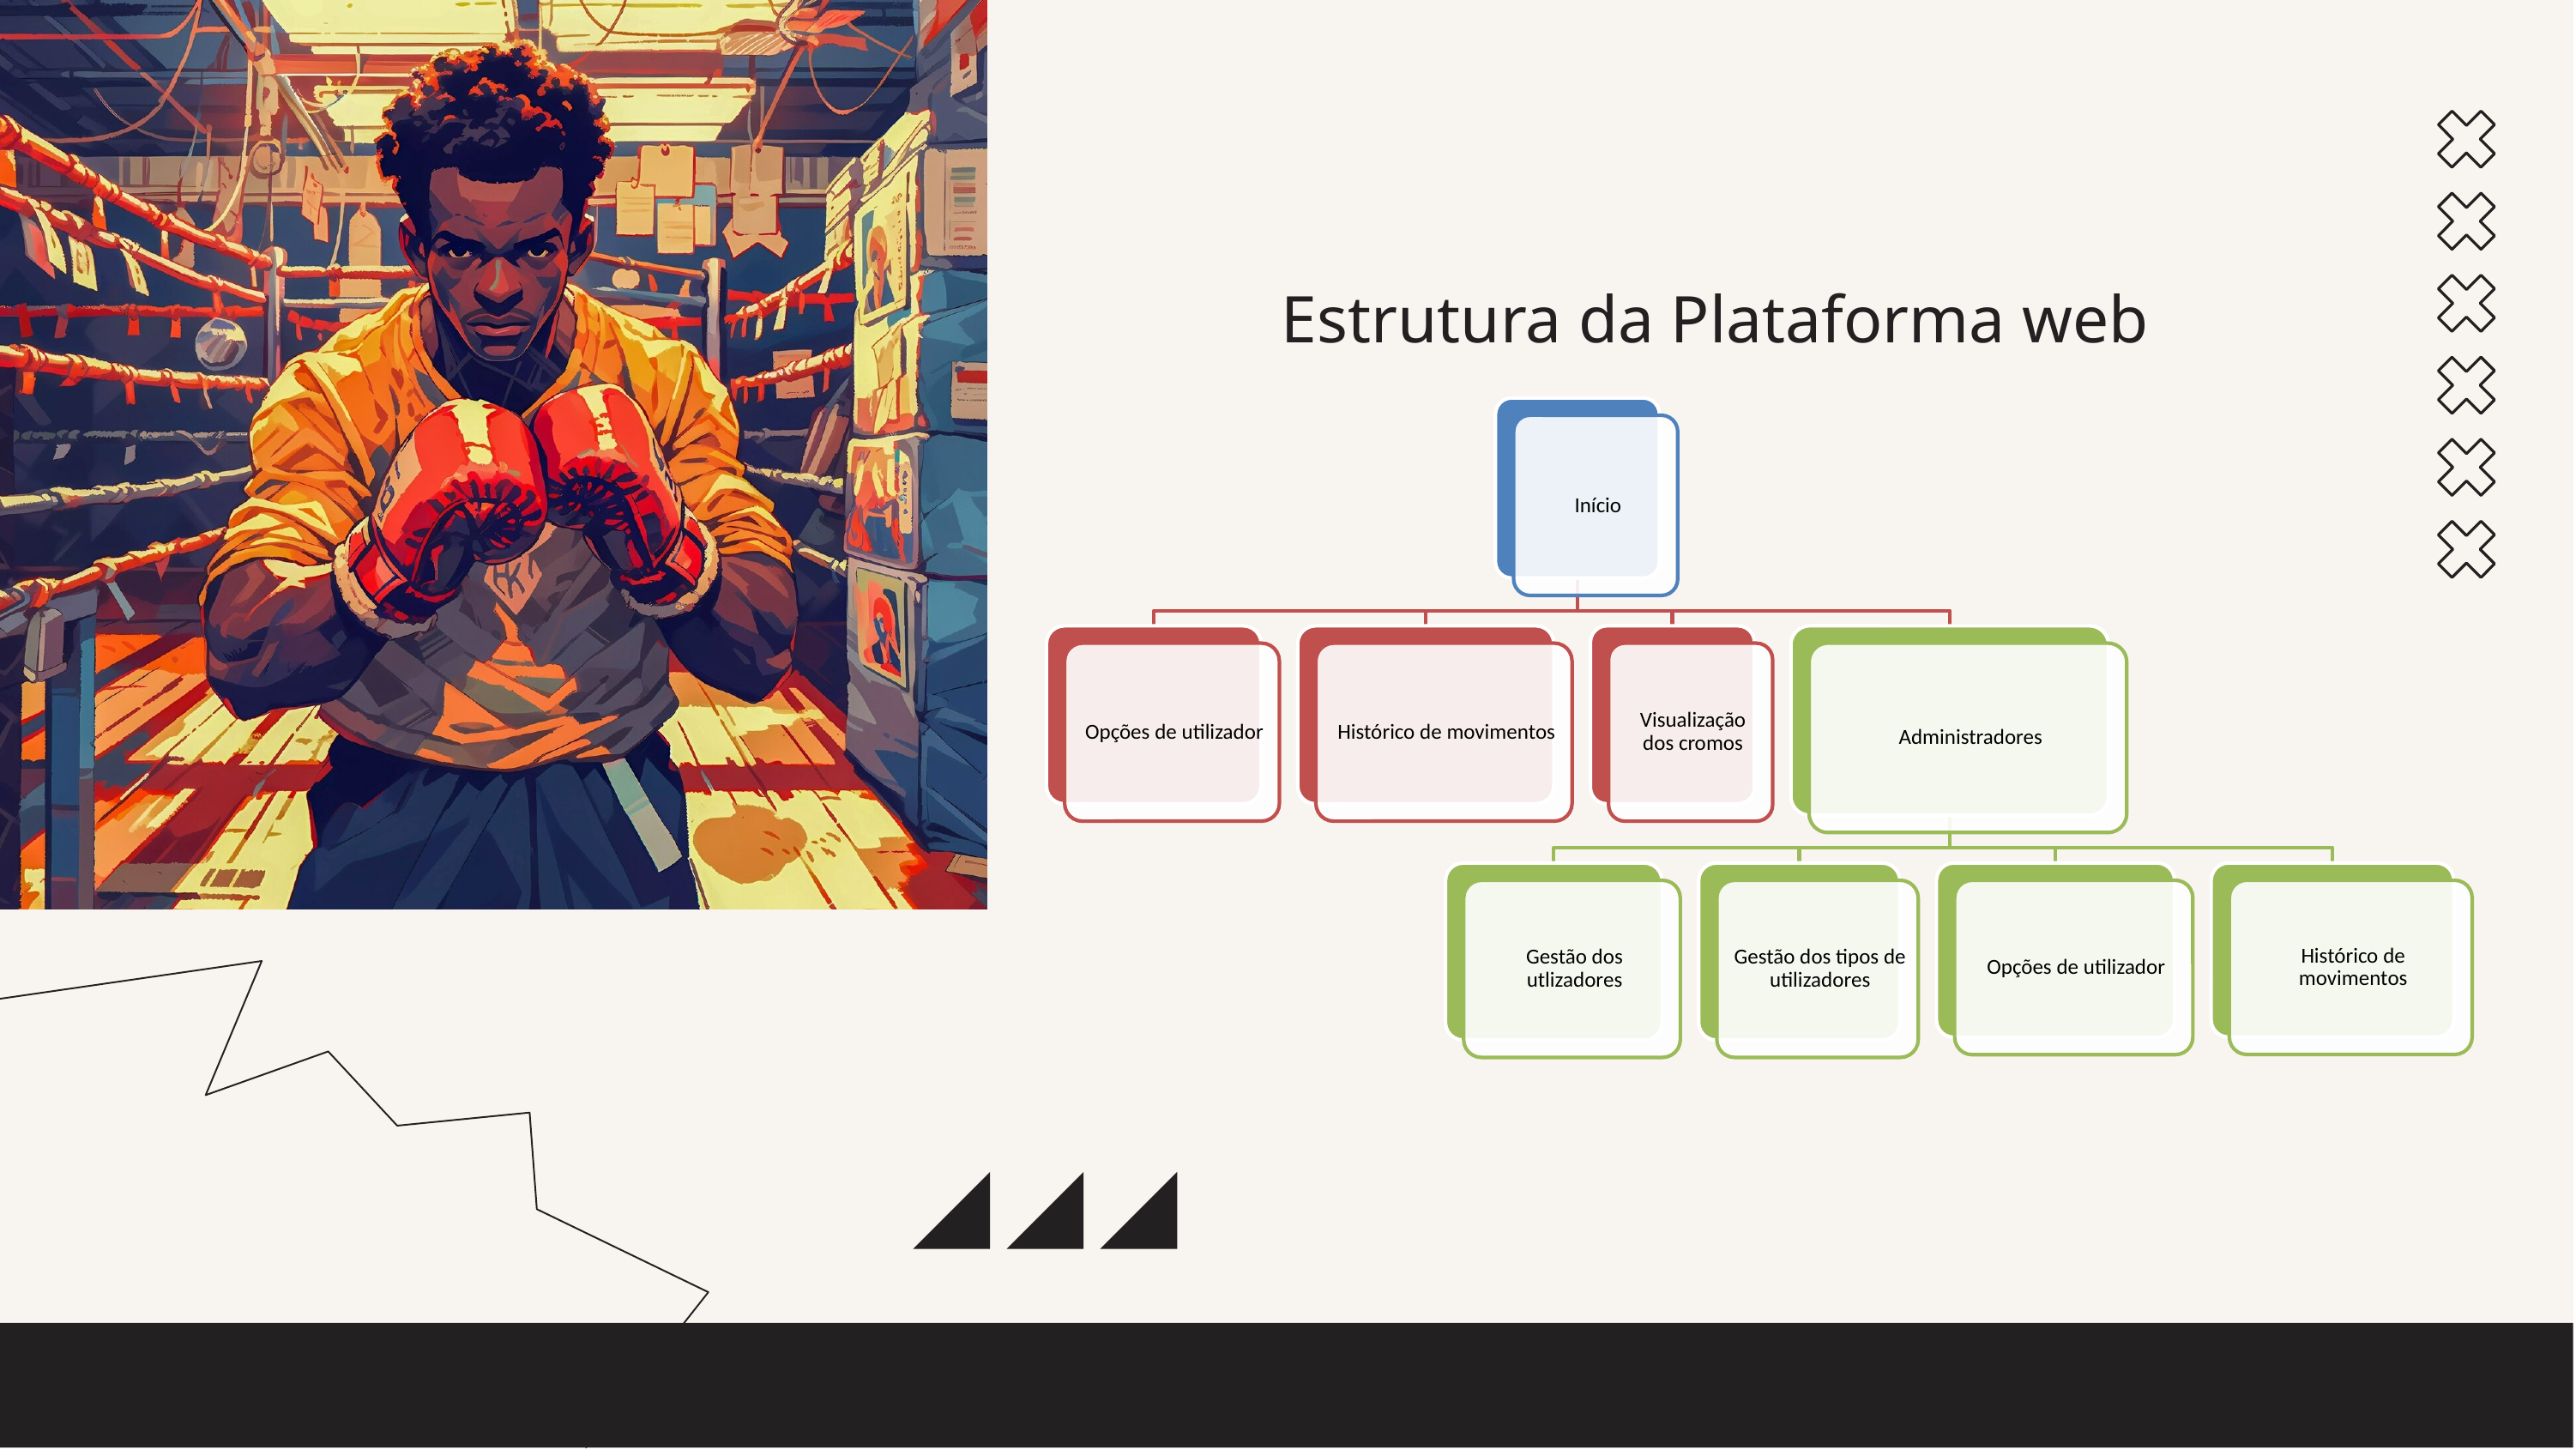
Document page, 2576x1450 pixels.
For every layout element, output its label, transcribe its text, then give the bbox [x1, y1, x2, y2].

title Estrutura da Plataforma web [1279, 276, 2206, 311]
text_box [1045, 312, 2474, 1143]
text_box [2476, 357, 2495, 414]
text_box [2476, 438, 2495, 496]
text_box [0, 959, 2573, 1449]
text_box [2476, 521, 2495, 578]
picture [0, 0, 987, 909]
text_box [2438, 193, 2495, 250]
text_box [2438, 111, 2495, 168]
text_box [2438, 275, 2495, 332]
